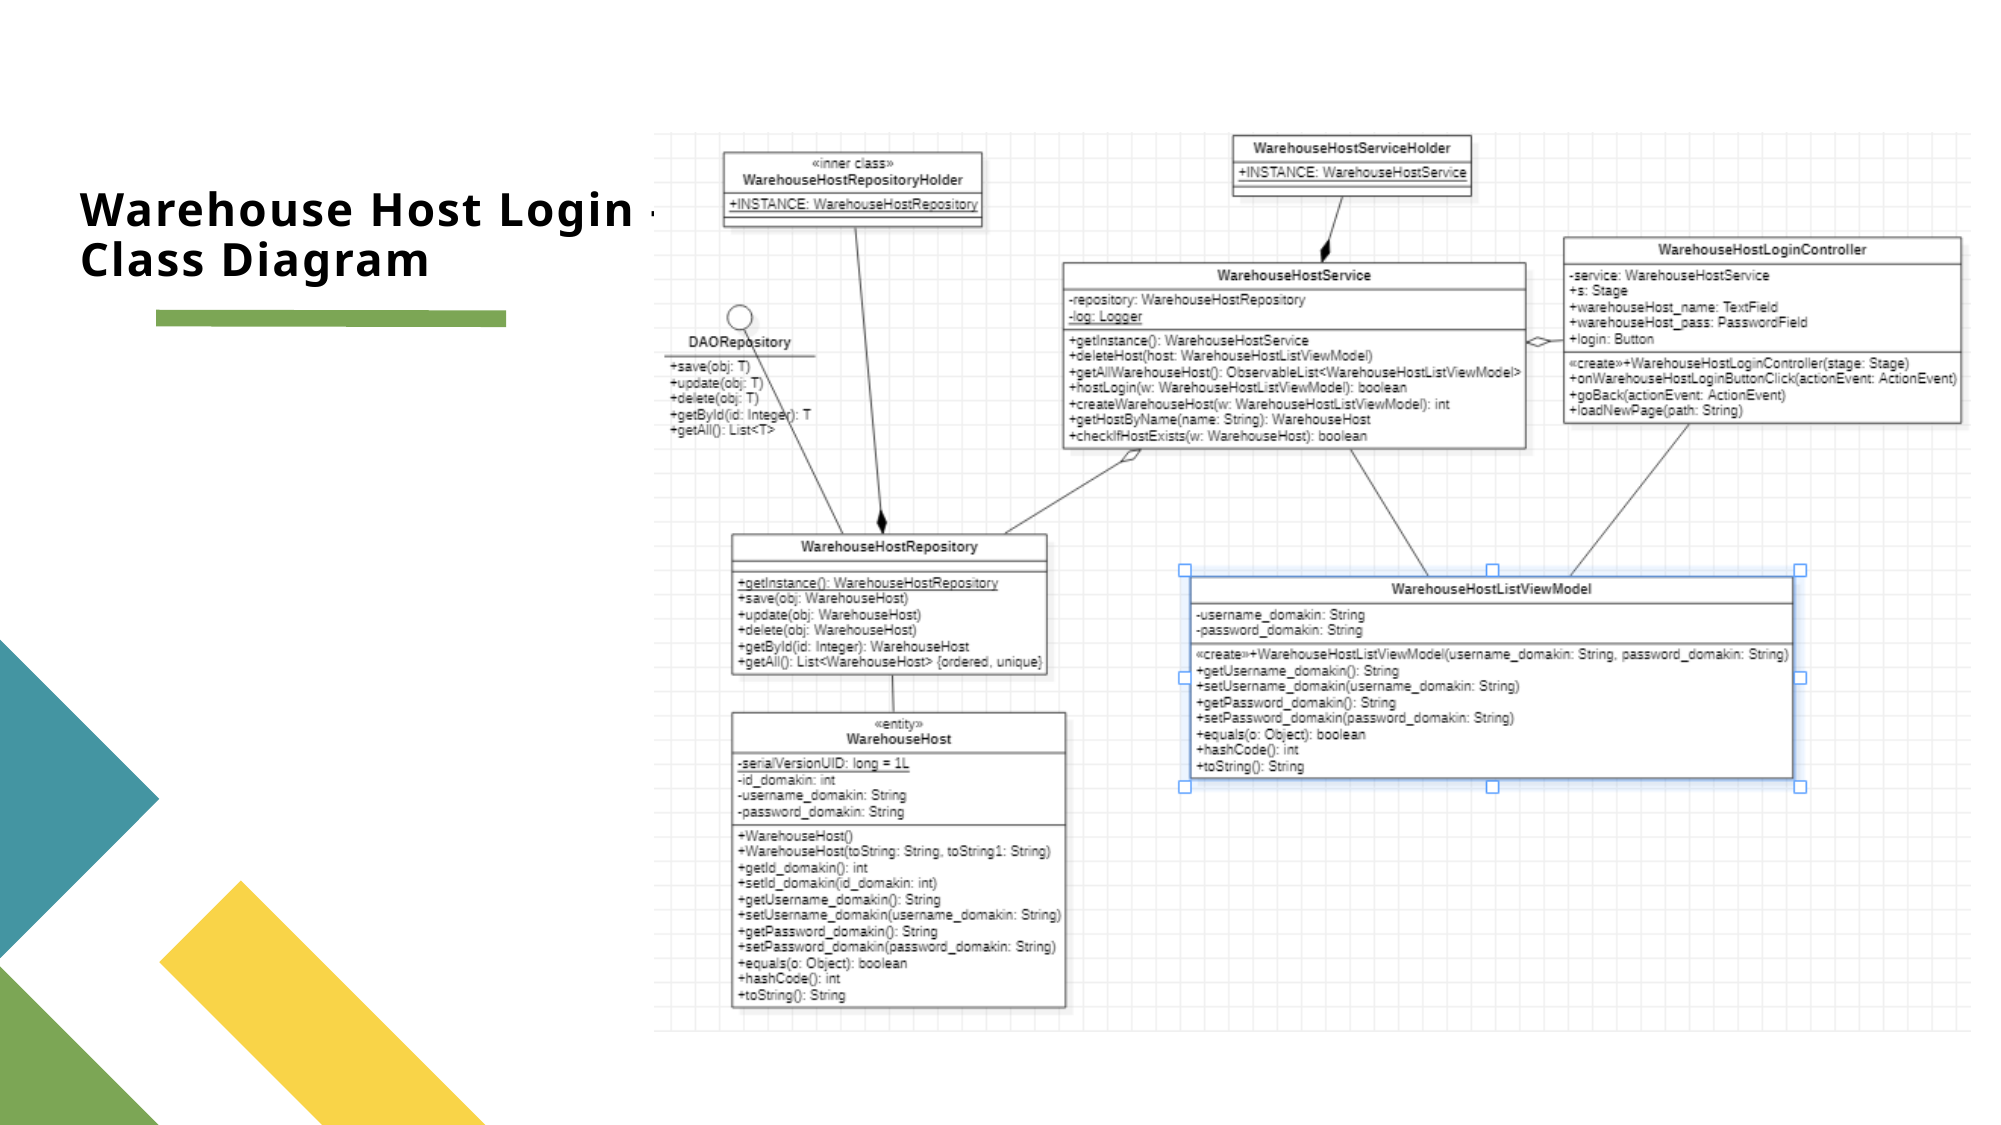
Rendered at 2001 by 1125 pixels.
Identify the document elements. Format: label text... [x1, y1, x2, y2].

title Warehouse Host Login – Class Diagram [79, 185, 654, 287]
picture [654, 132, 1971, 1032]
